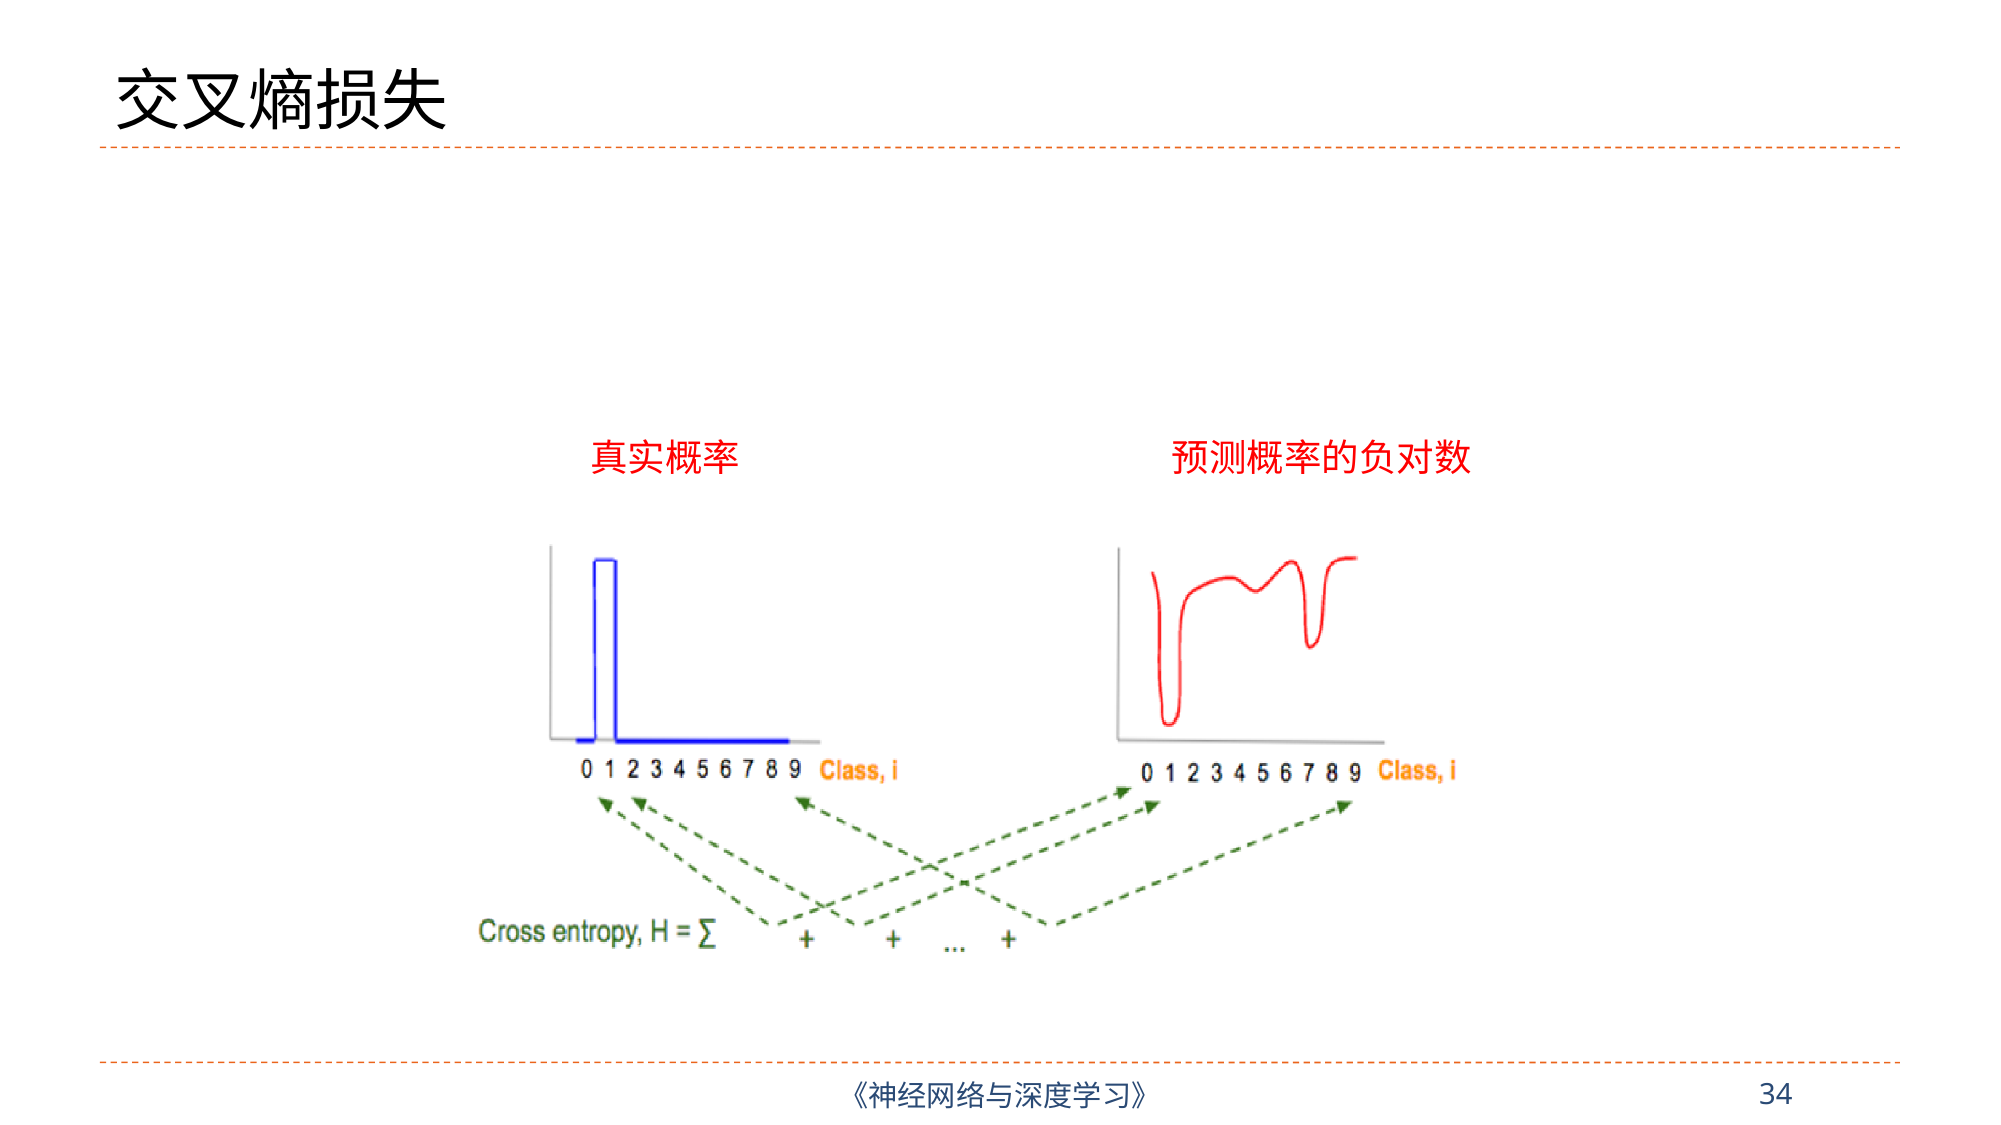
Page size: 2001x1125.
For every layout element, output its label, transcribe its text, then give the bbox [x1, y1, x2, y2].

title 交叉熵损失 [99, 24, 1900, 146]
picture [449, 524, 1481, 1001]
